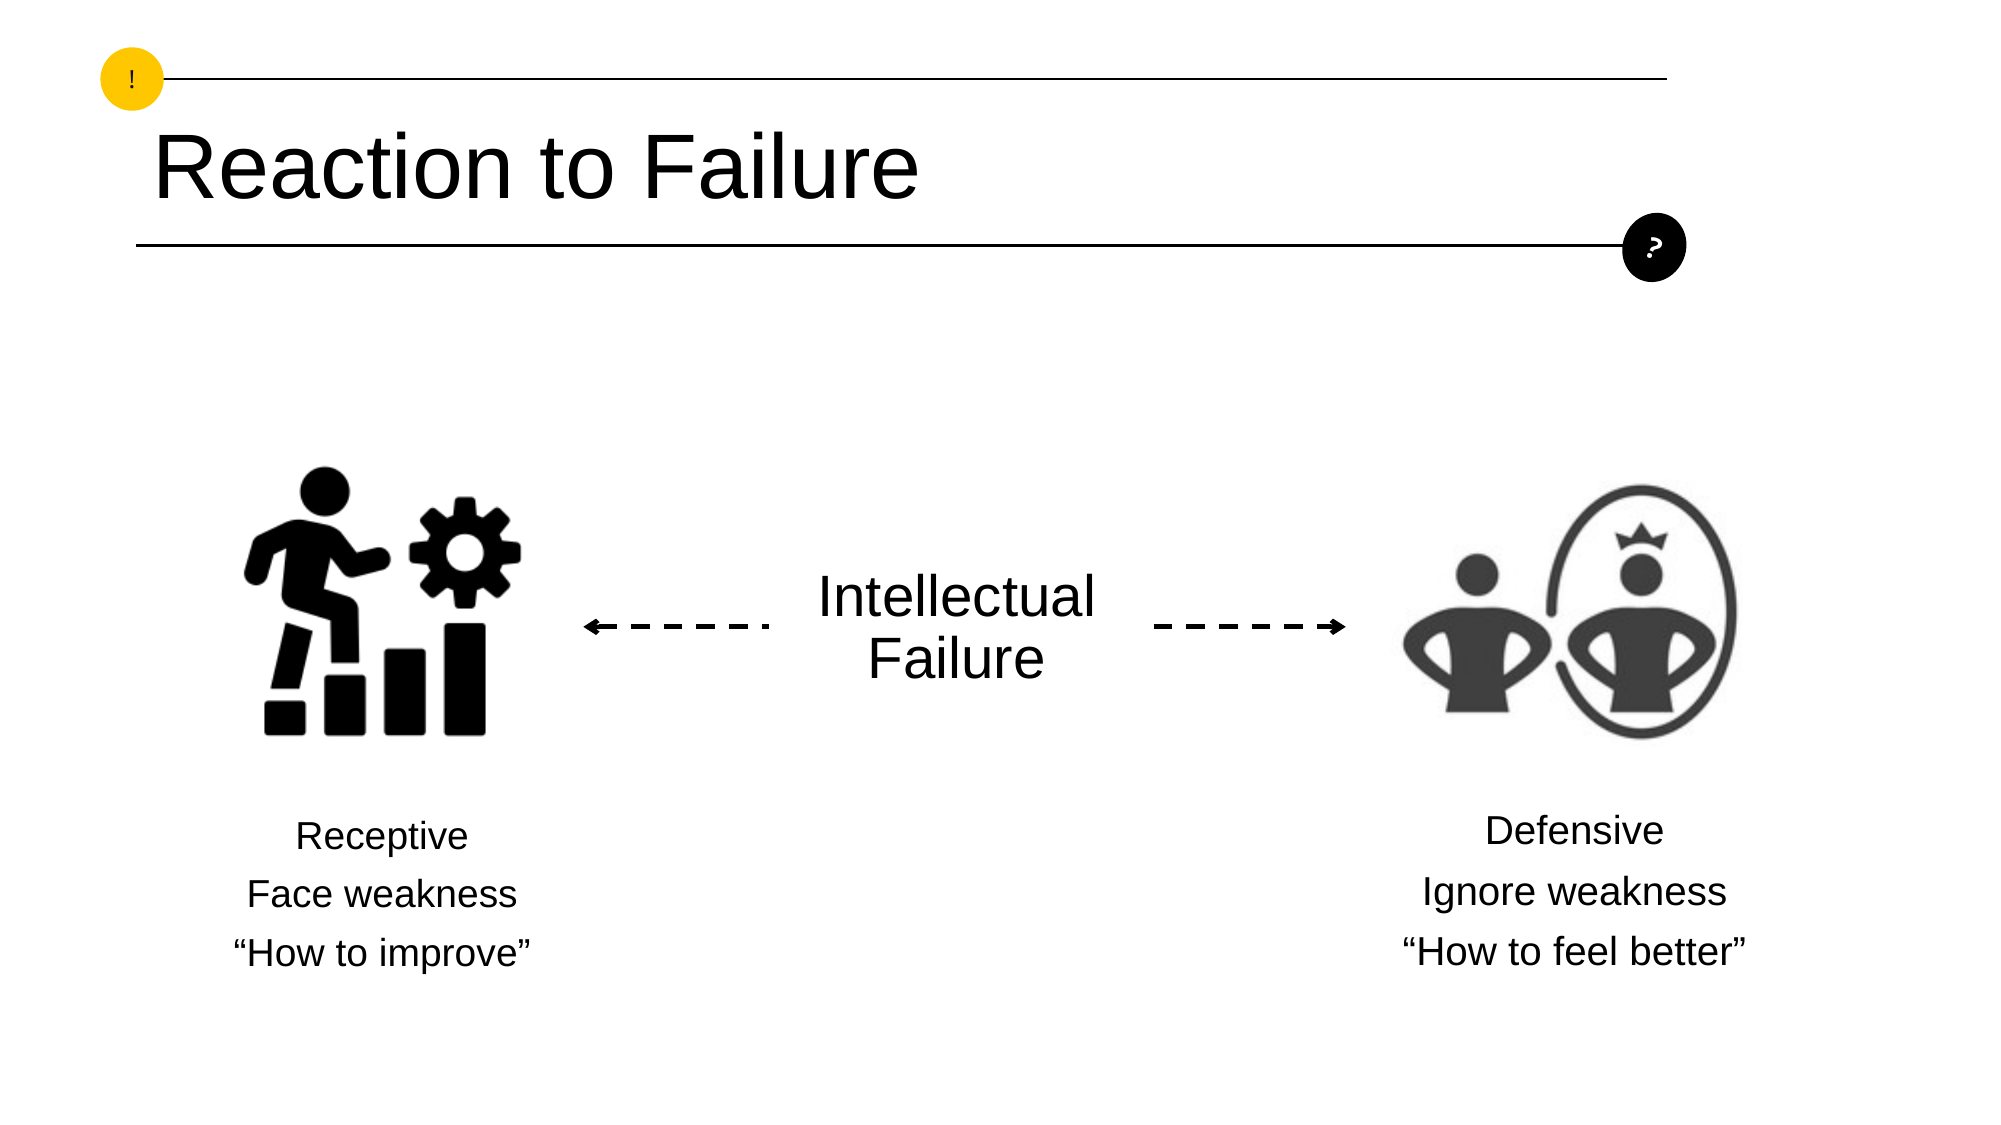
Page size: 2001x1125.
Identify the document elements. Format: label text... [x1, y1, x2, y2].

list Intellectual Failure [769, 558, 1145, 626]
picture [1386, 456, 1763, 747]
picture [237, 456, 528, 747]
text_box Receptive Face weakness “How to improve” [154, 808, 610, 983]
text_box Defensive Ignore weakness “How to feel better” [1304, 802, 1846, 983]
text_box ! [100, 47, 164, 111]
title Reaction to Failure [137, 59, 1863, 278]
list Intellectual Failure [769, 627, 1145, 714]
text_box ? [1622, 212, 1687, 283]
